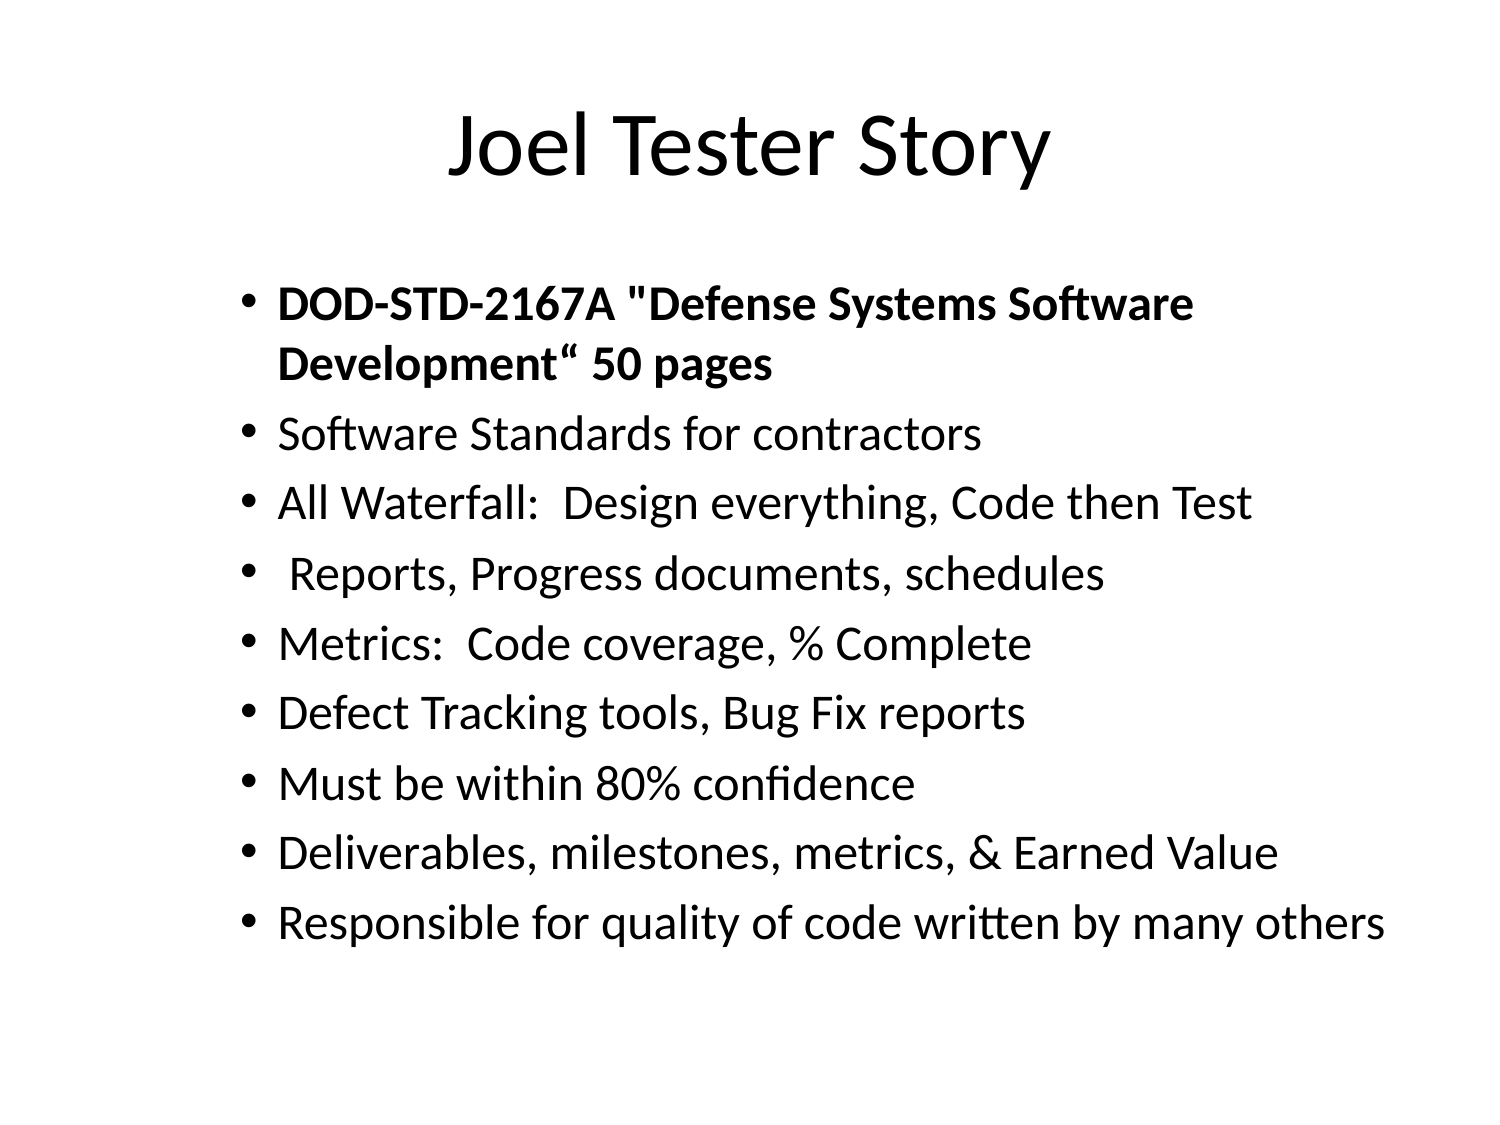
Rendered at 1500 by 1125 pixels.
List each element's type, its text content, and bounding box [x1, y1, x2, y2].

title Joel Tester Story [75, 45, 1425, 233]
list DOD-STD-2167A "Defense Systems Software Development“ 50 pages Software Standards for contractors All Waterfall: Design everything, Code then Test Reports, Progress documents, schedules Metrics: Code coverage, % Complete Defect Tracking tools, Bug Fix reports Must be within 80% confidence Deliverables, milestones, metrics, & Earned Value Responsible for quality of code written by many others [75, 262, 1425, 1005]
